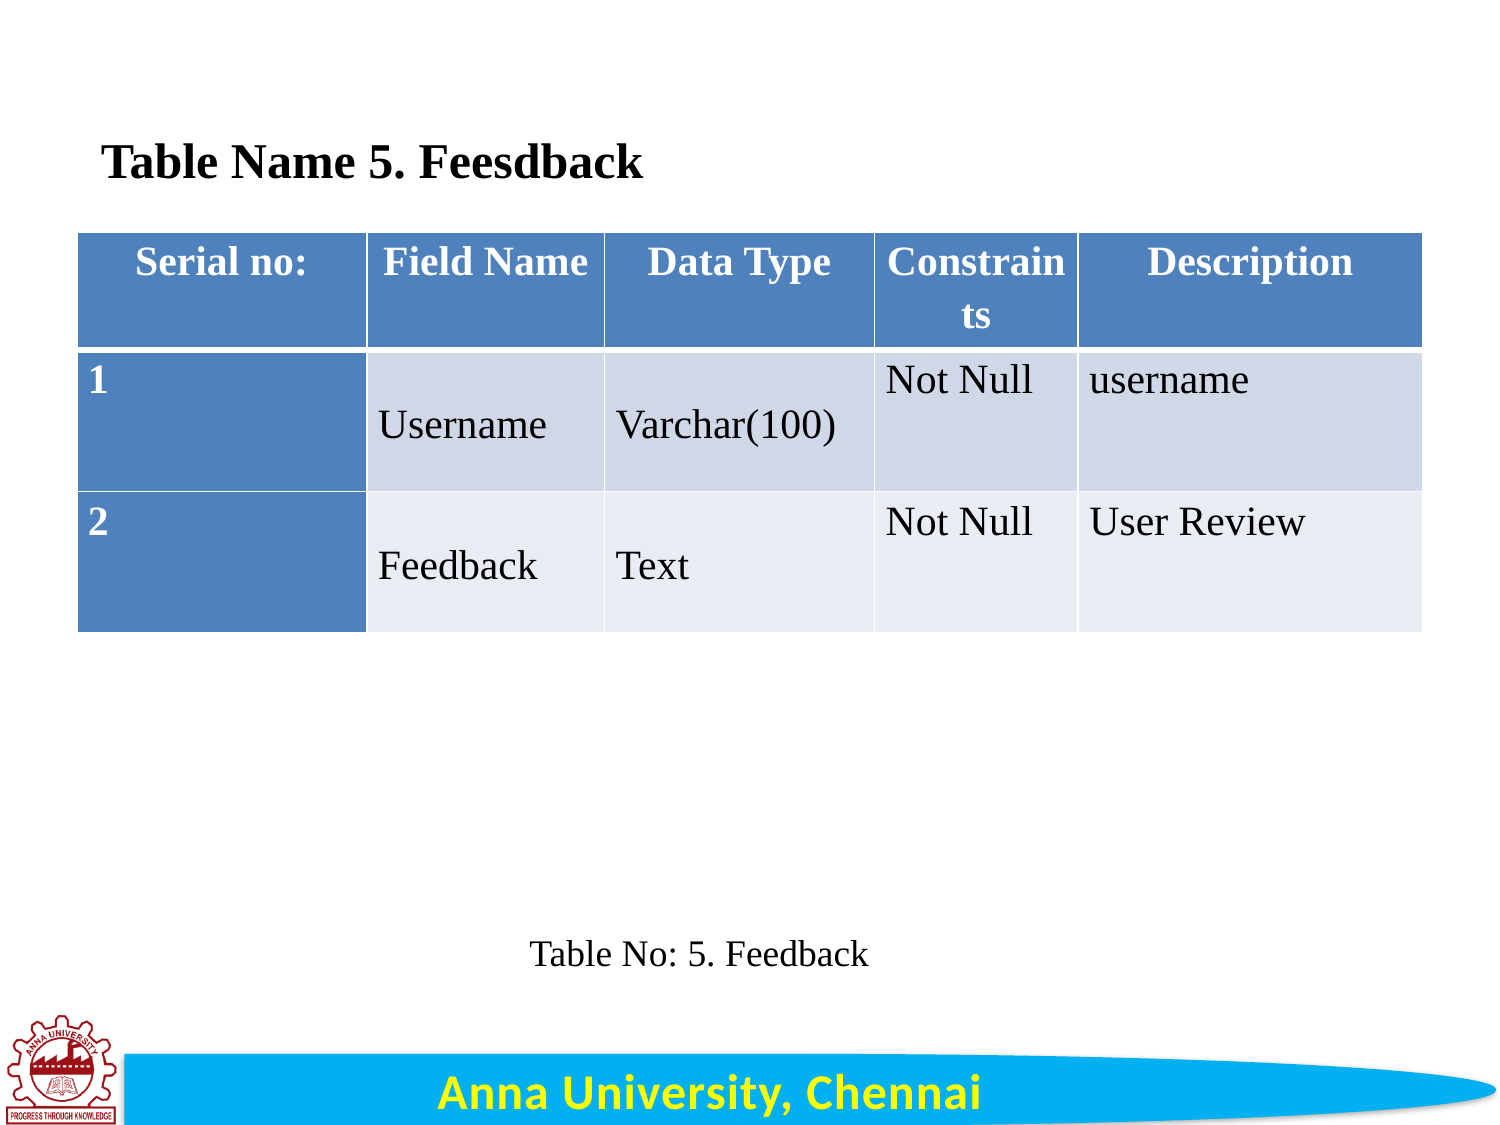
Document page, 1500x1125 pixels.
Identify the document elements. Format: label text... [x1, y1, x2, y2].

table_cell Username [368, 353, 604, 491]
table_header Description [1079, 233, 1422, 347]
table_cell Not Null [875, 492, 1077, 632]
picture [5, 1014, 117, 1125]
table_cell Not Null [875, 353, 1077, 491]
table_header Data Type [605, 233, 874, 347]
table_cell Feedback [368, 492, 604, 632]
table_cell username [1079, 353, 1422, 491]
table_cell Text [605, 492, 874, 632]
text_box Table No: 5. Feedback [391, 914, 1145, 982]
table_header Field Name [368, 233, 604, 347]
table_cell 1 [78, 353, 366, 491]
table_header Serial no: [78, 233, 366, 347]
table_cell User Review [1079, 492, 1422, 632]
table_header Constraints [875, 233, 1077, 347]
text_box Table Name 5. Feesdback [0, 112, 716, 197]
table_cell 2 [78, 492, 366, 632]
table_cell Varchar(100) [605, 353, 874, 491]
text_box Anna University, Chennai [124, 1053, 1497, 1125]
